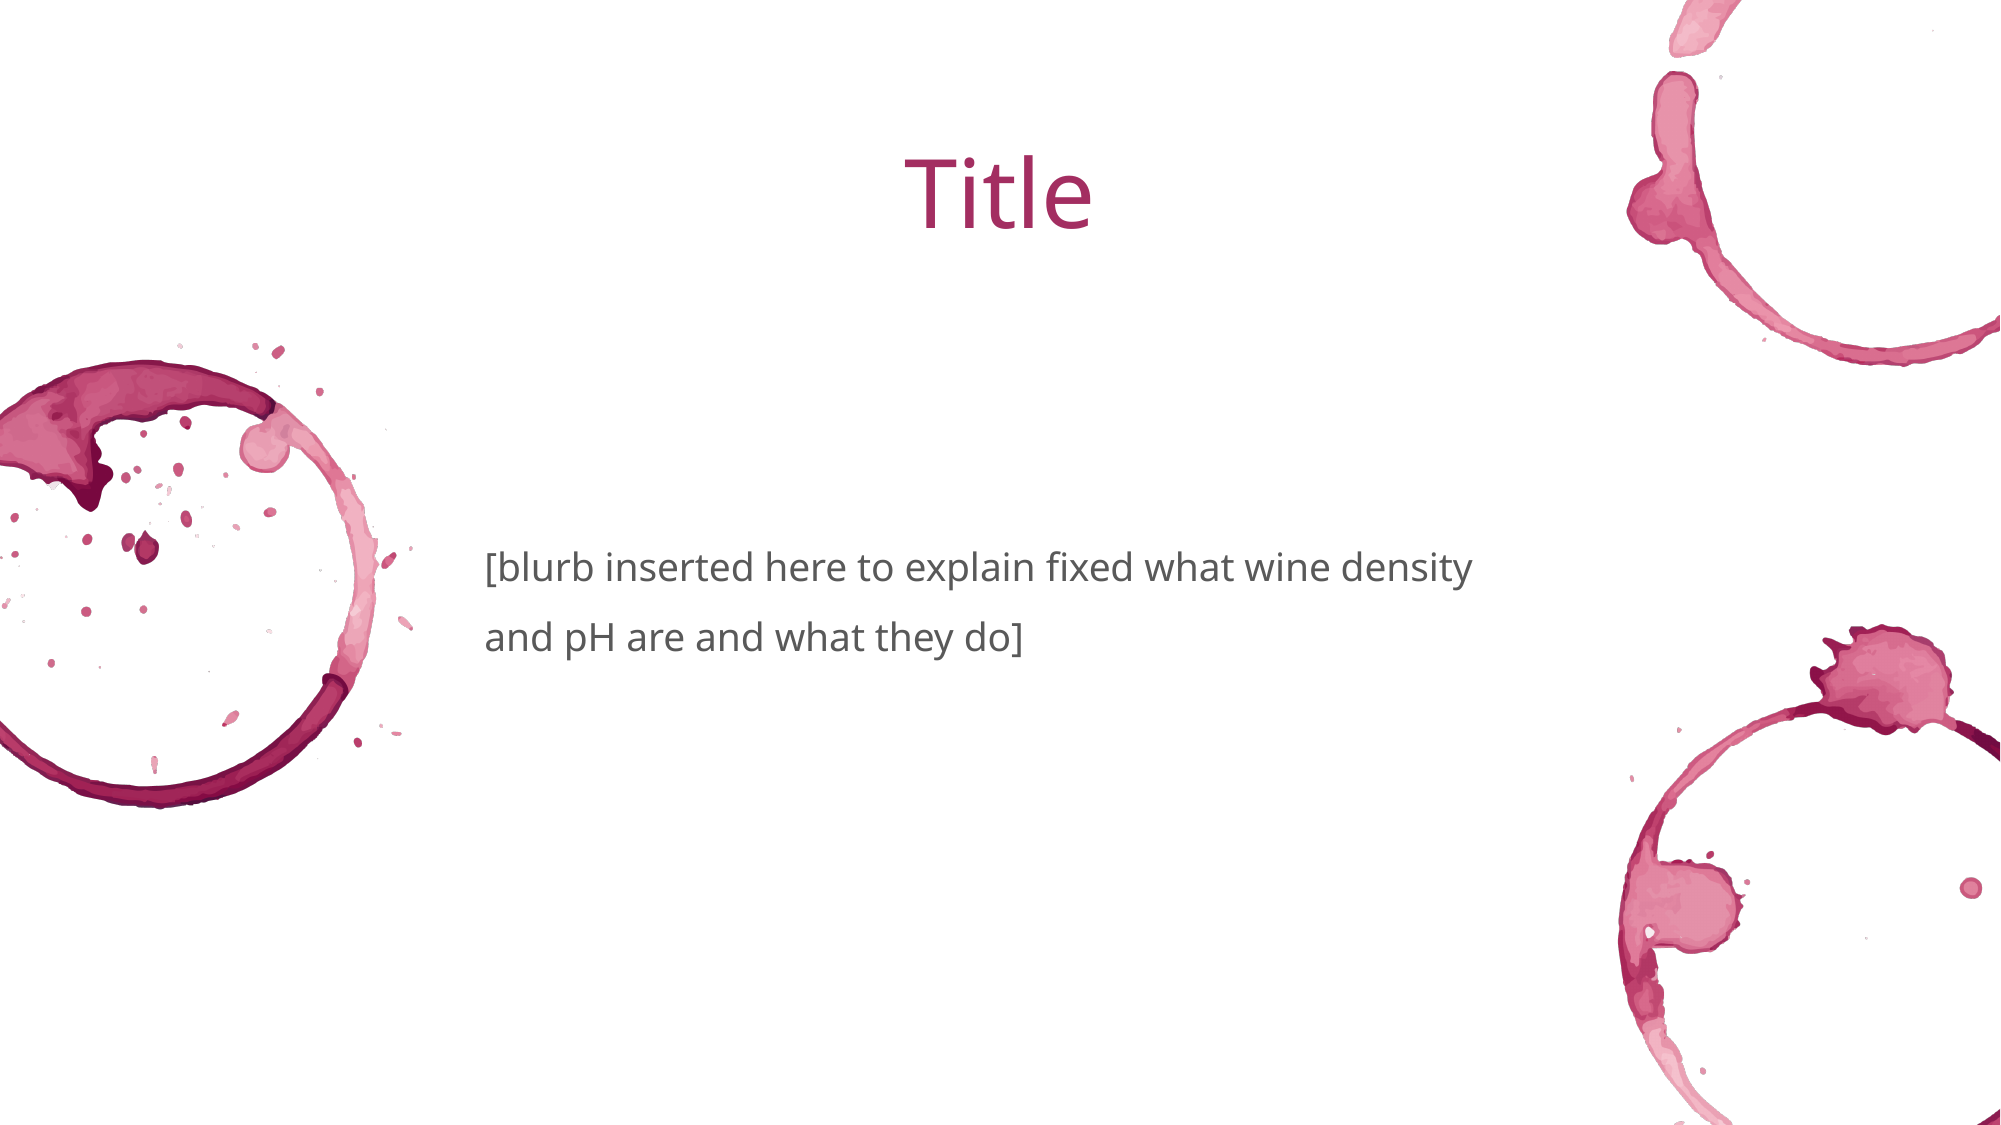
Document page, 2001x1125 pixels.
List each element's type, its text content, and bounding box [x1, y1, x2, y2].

title Title [366, 117, 1634, 269]
picture [0, 343, 424, 811]
subtitle [blurb inserted here to explain fixed what wine density and pH are and what they do] [446, 504, 1521, 926]
picture [1619, 0, 2000, 379]
picture [1601, 624, 2001, 1125]
